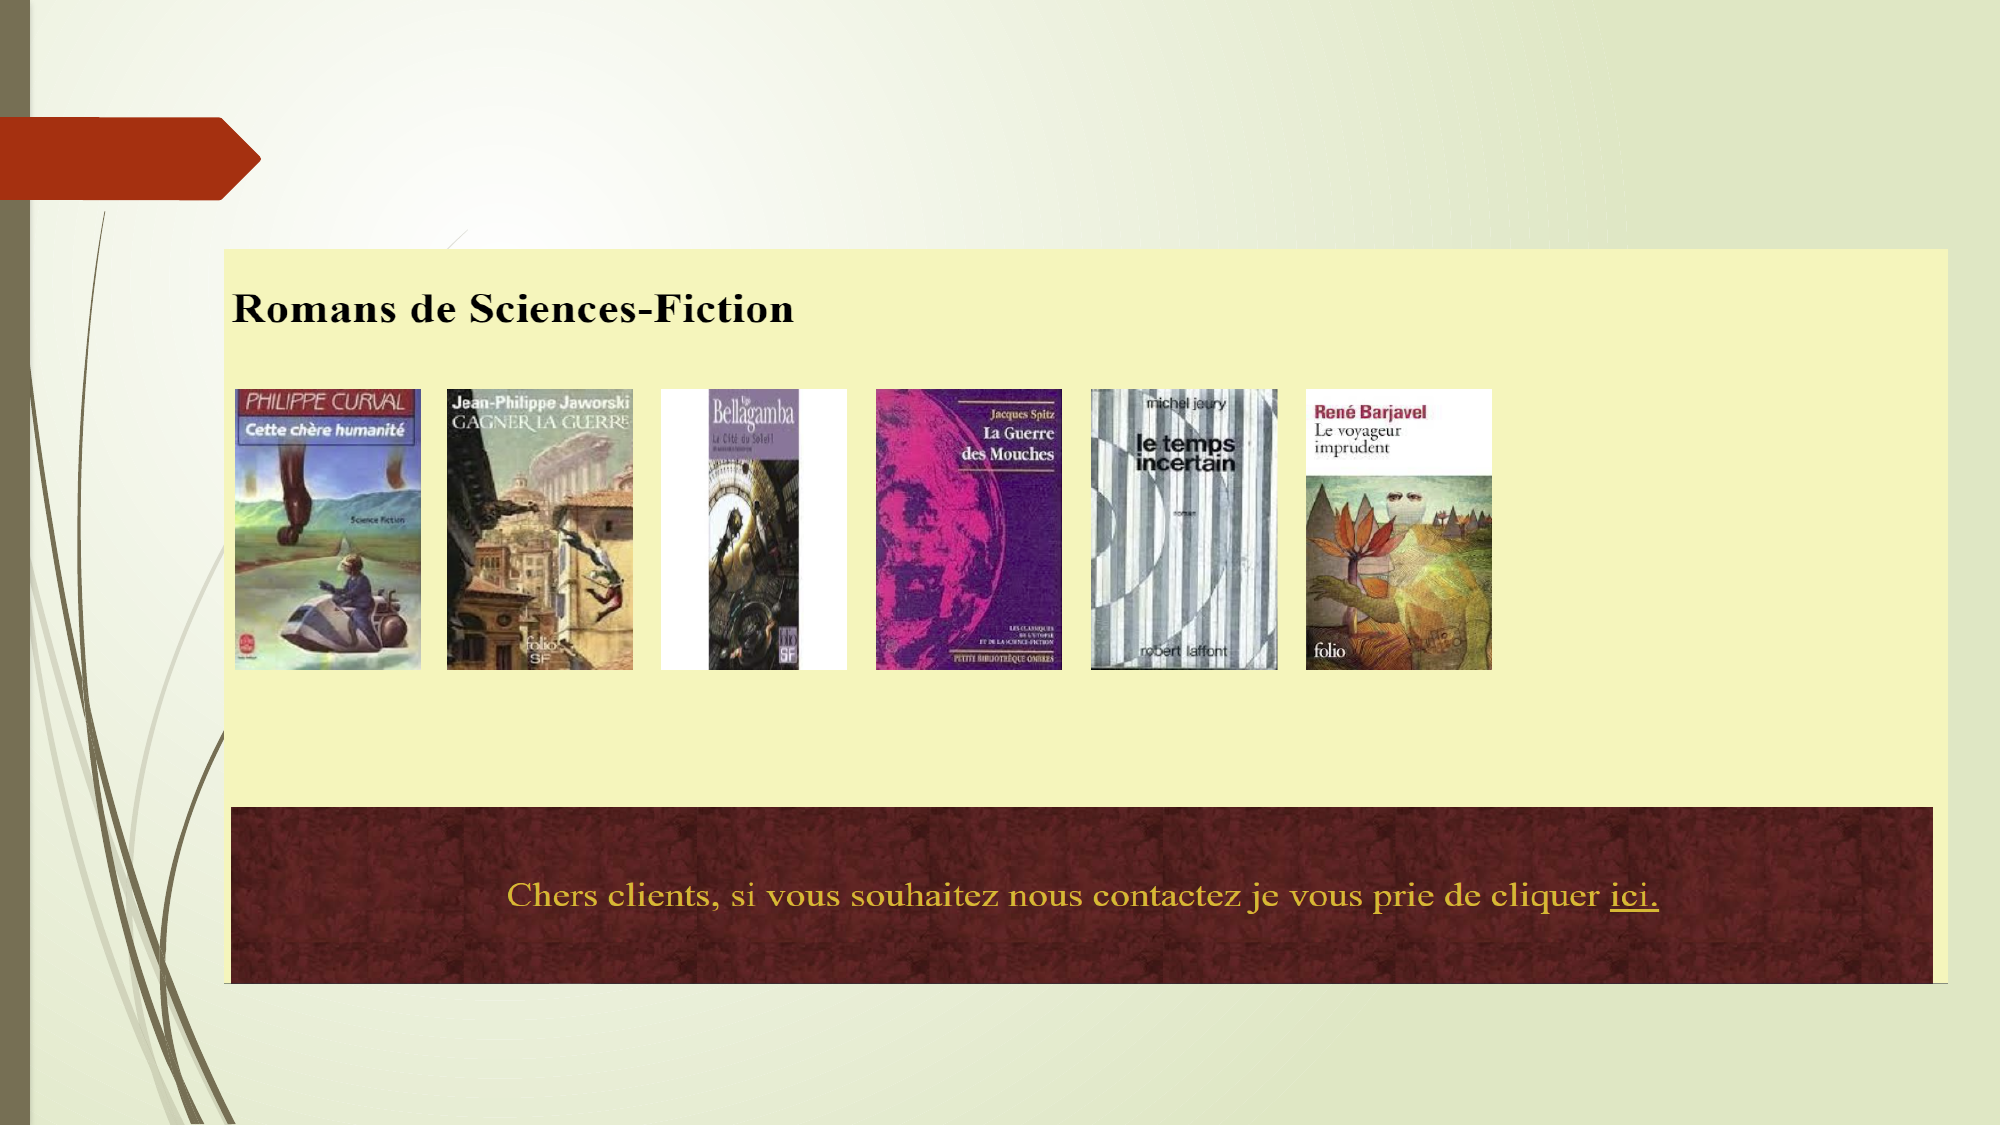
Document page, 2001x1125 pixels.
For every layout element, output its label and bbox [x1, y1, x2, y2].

list [224, 249, 1949, 984]
